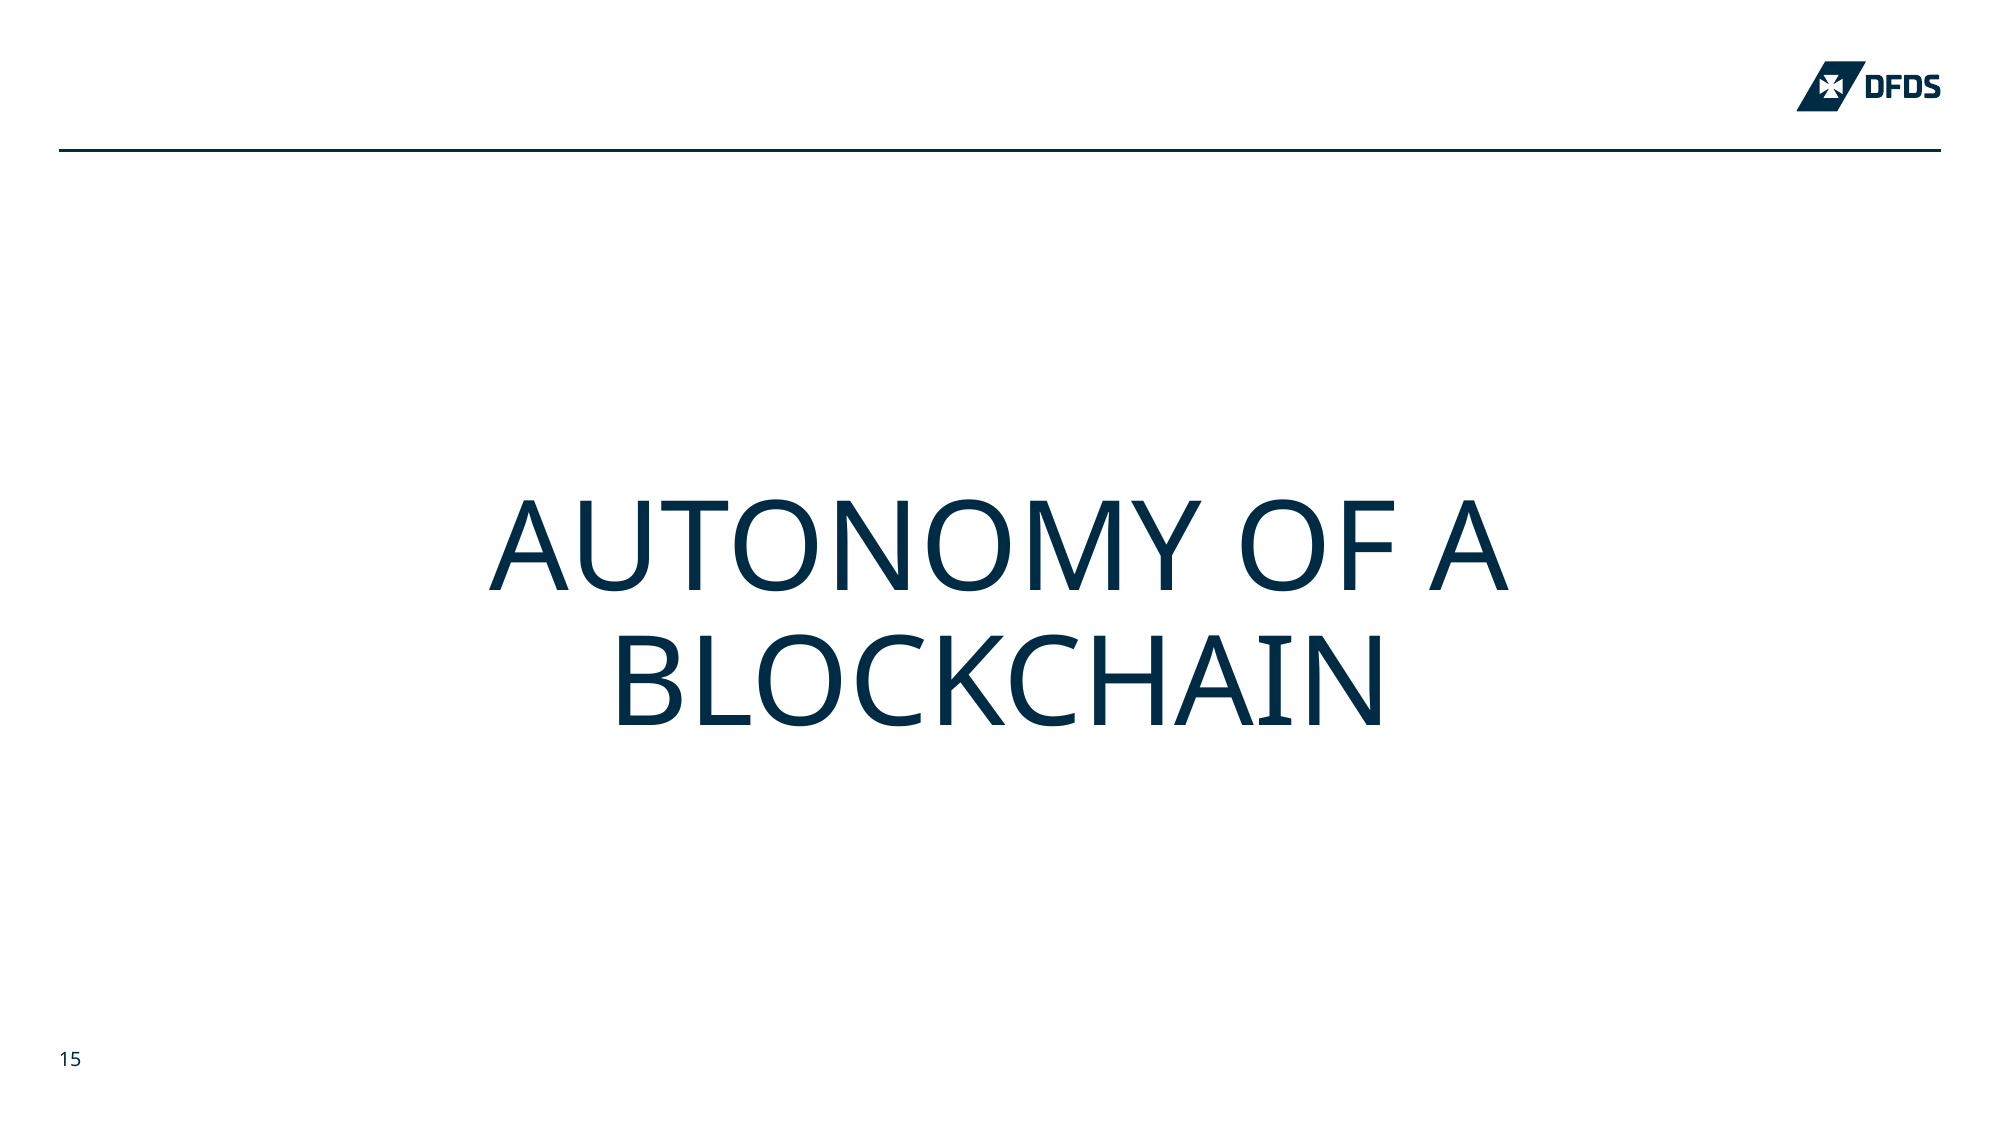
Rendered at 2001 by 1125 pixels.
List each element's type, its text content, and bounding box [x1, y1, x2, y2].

title Autonomy of a blockchain [249, 361, 1750, 753]
